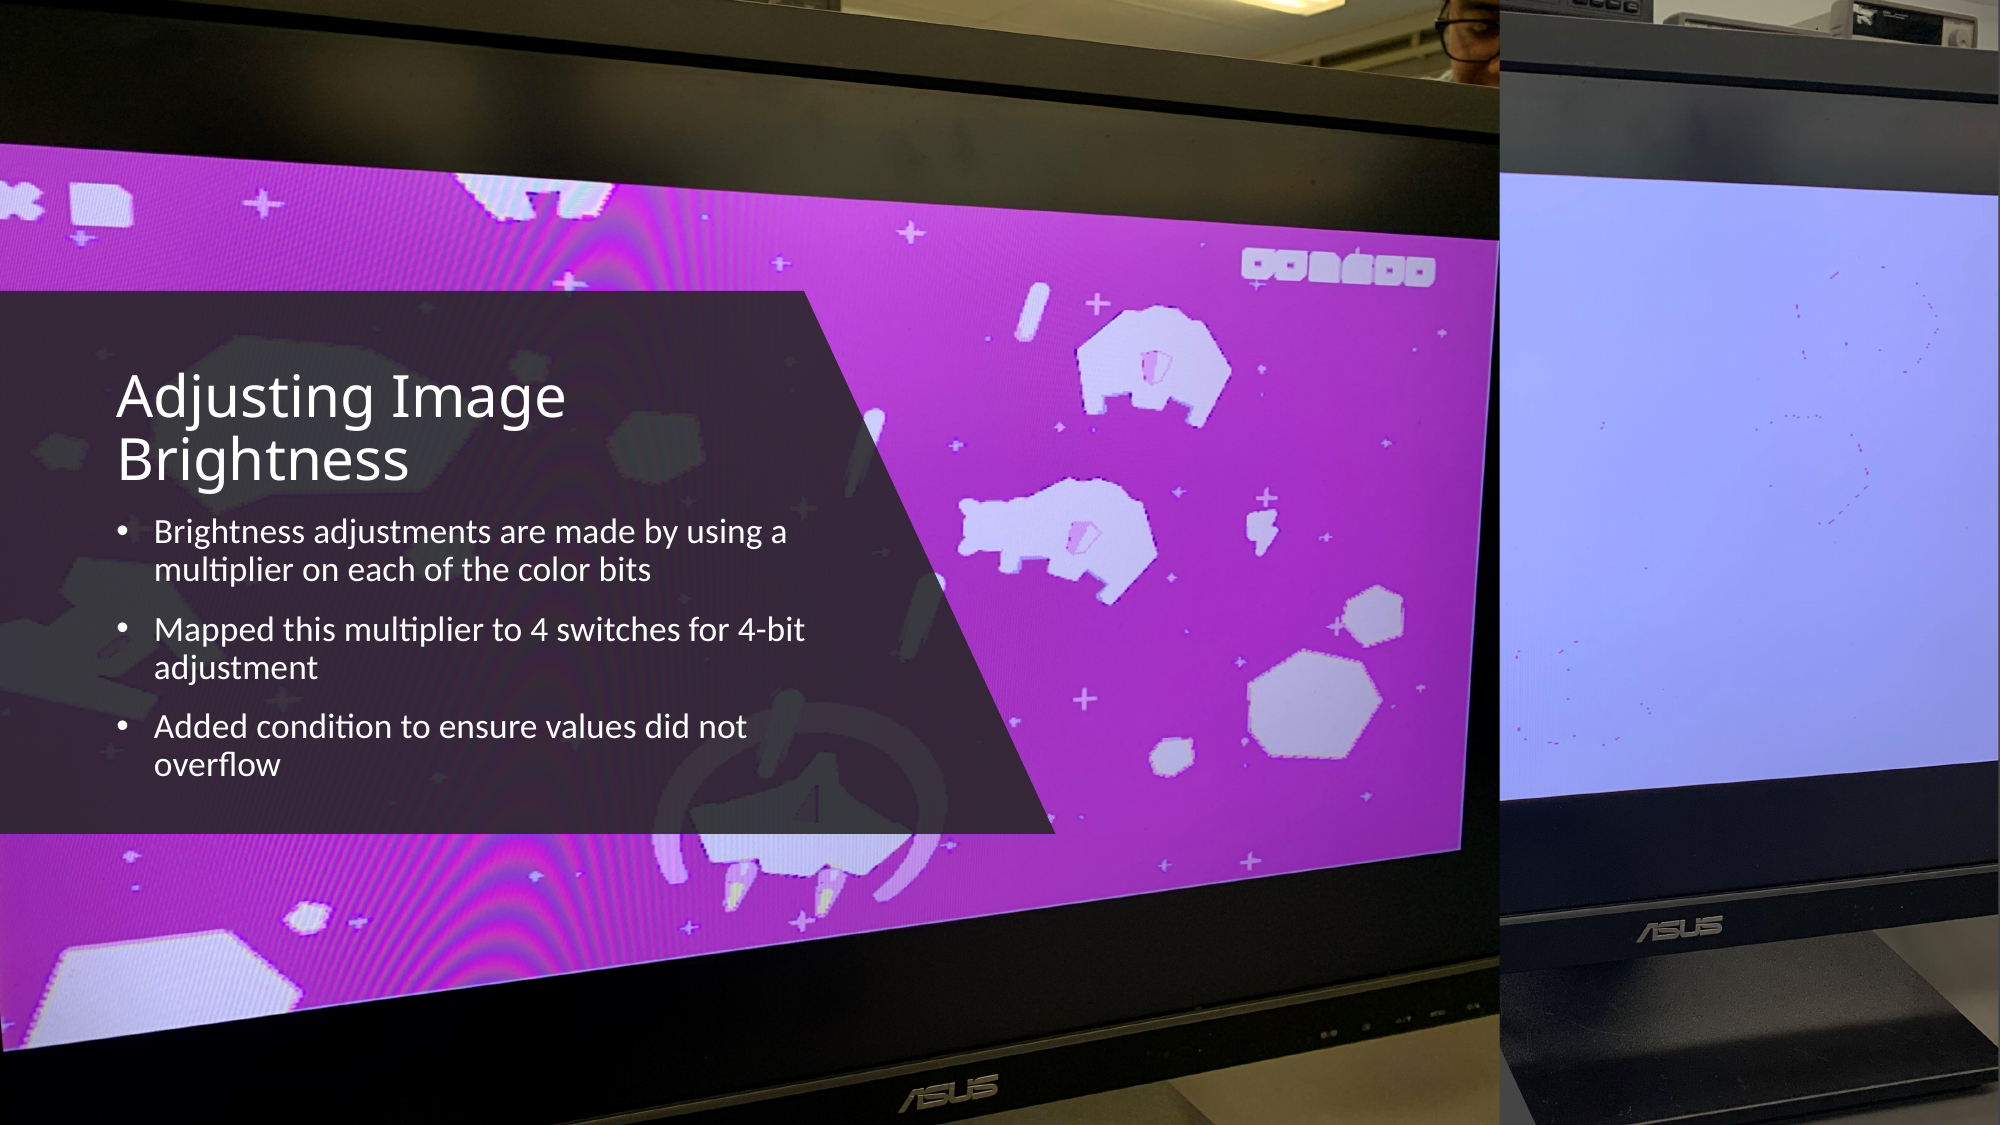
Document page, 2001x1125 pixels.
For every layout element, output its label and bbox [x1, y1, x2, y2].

picture [1500, 0, 1999, 1125]
list [0, 0, 1500, 1125]
